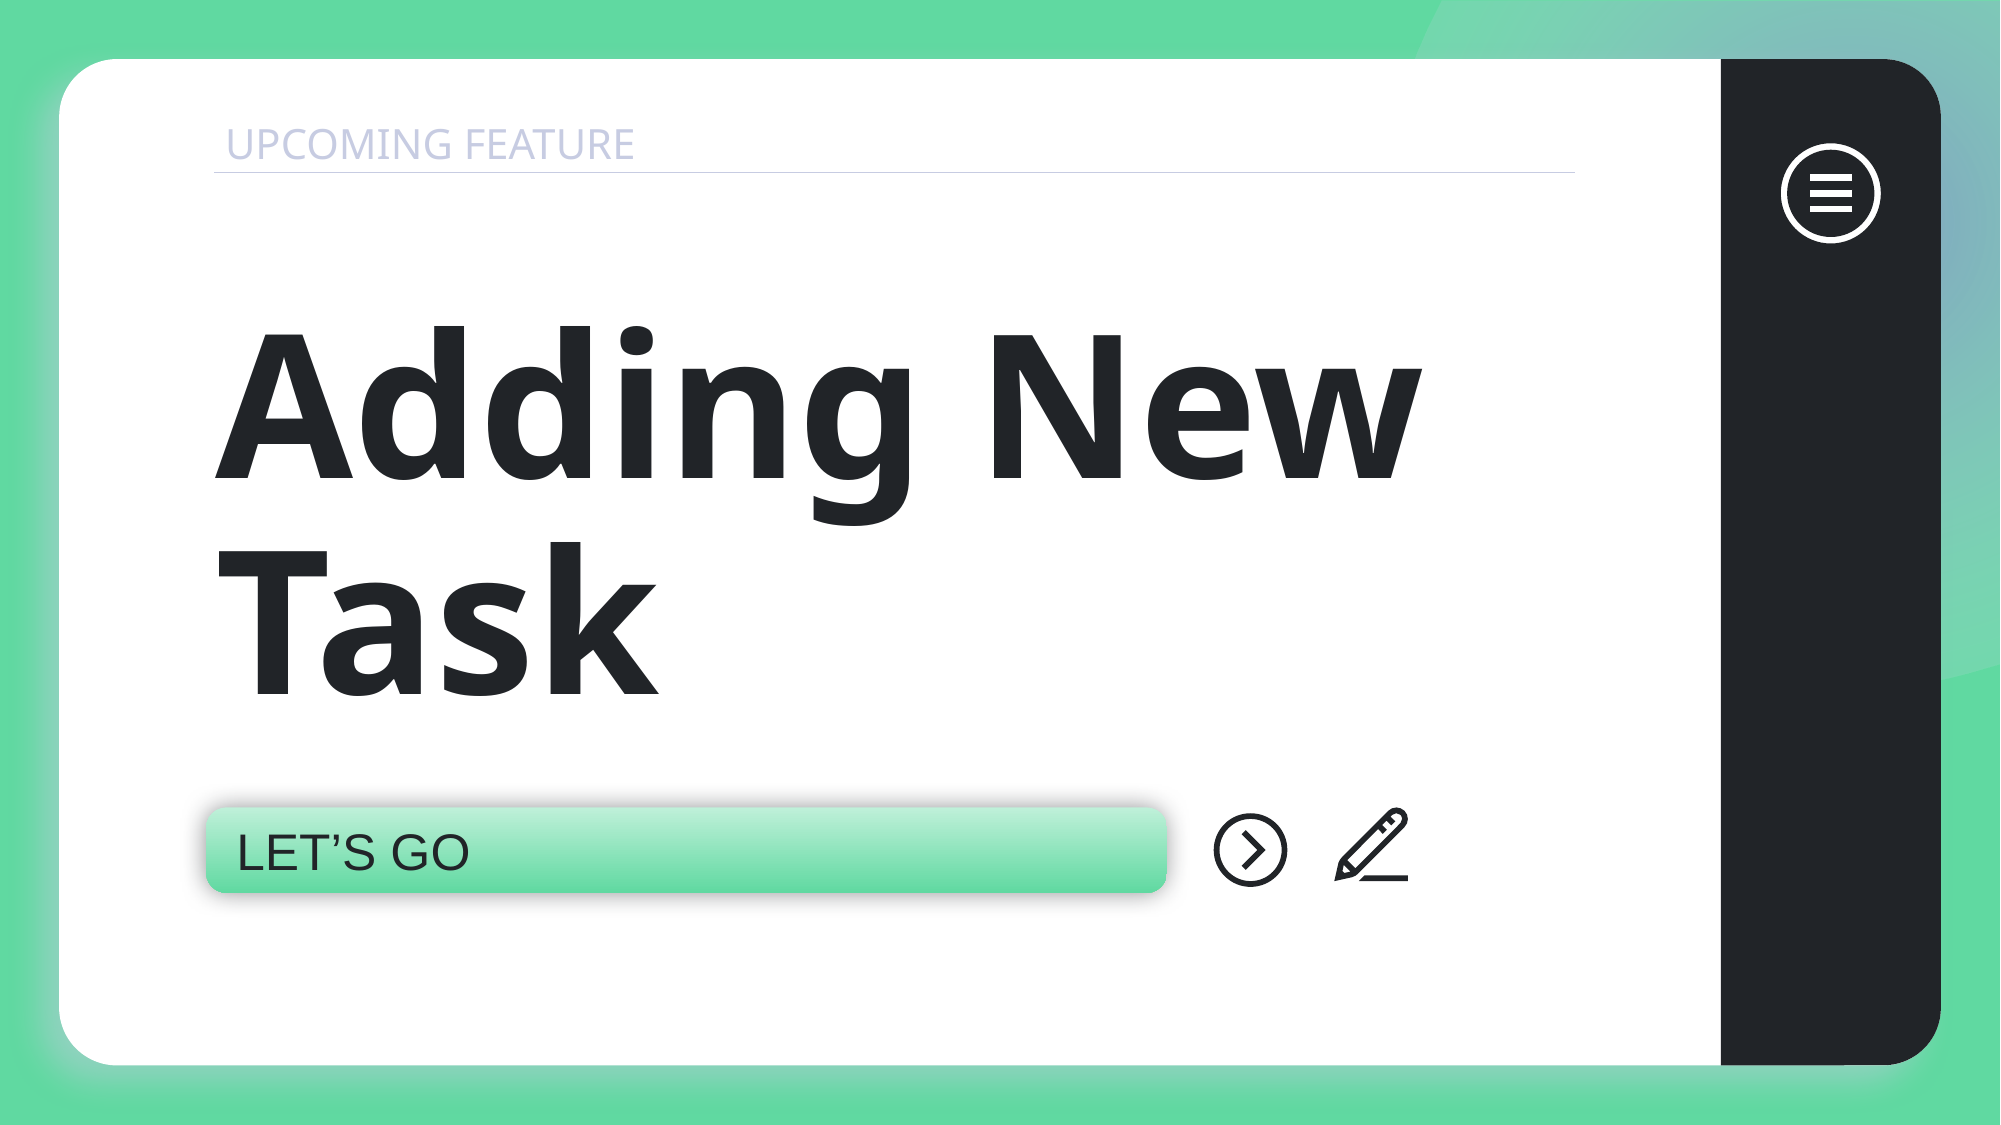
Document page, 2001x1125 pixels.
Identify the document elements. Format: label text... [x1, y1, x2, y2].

text_box UPCOMING FEATURE [224, 117, 1228, 169]
text_box [1334, 807, 1408, 882]
text_box [1780, 142, 1882, 245]
title Adding New Task [195, 305, 1501, 761]
text_box [208, 807, 1167, 893]
subtitle LET’S GO [206, 818, 1149, 882]
text_box [1213, 813, 1288, 887]
